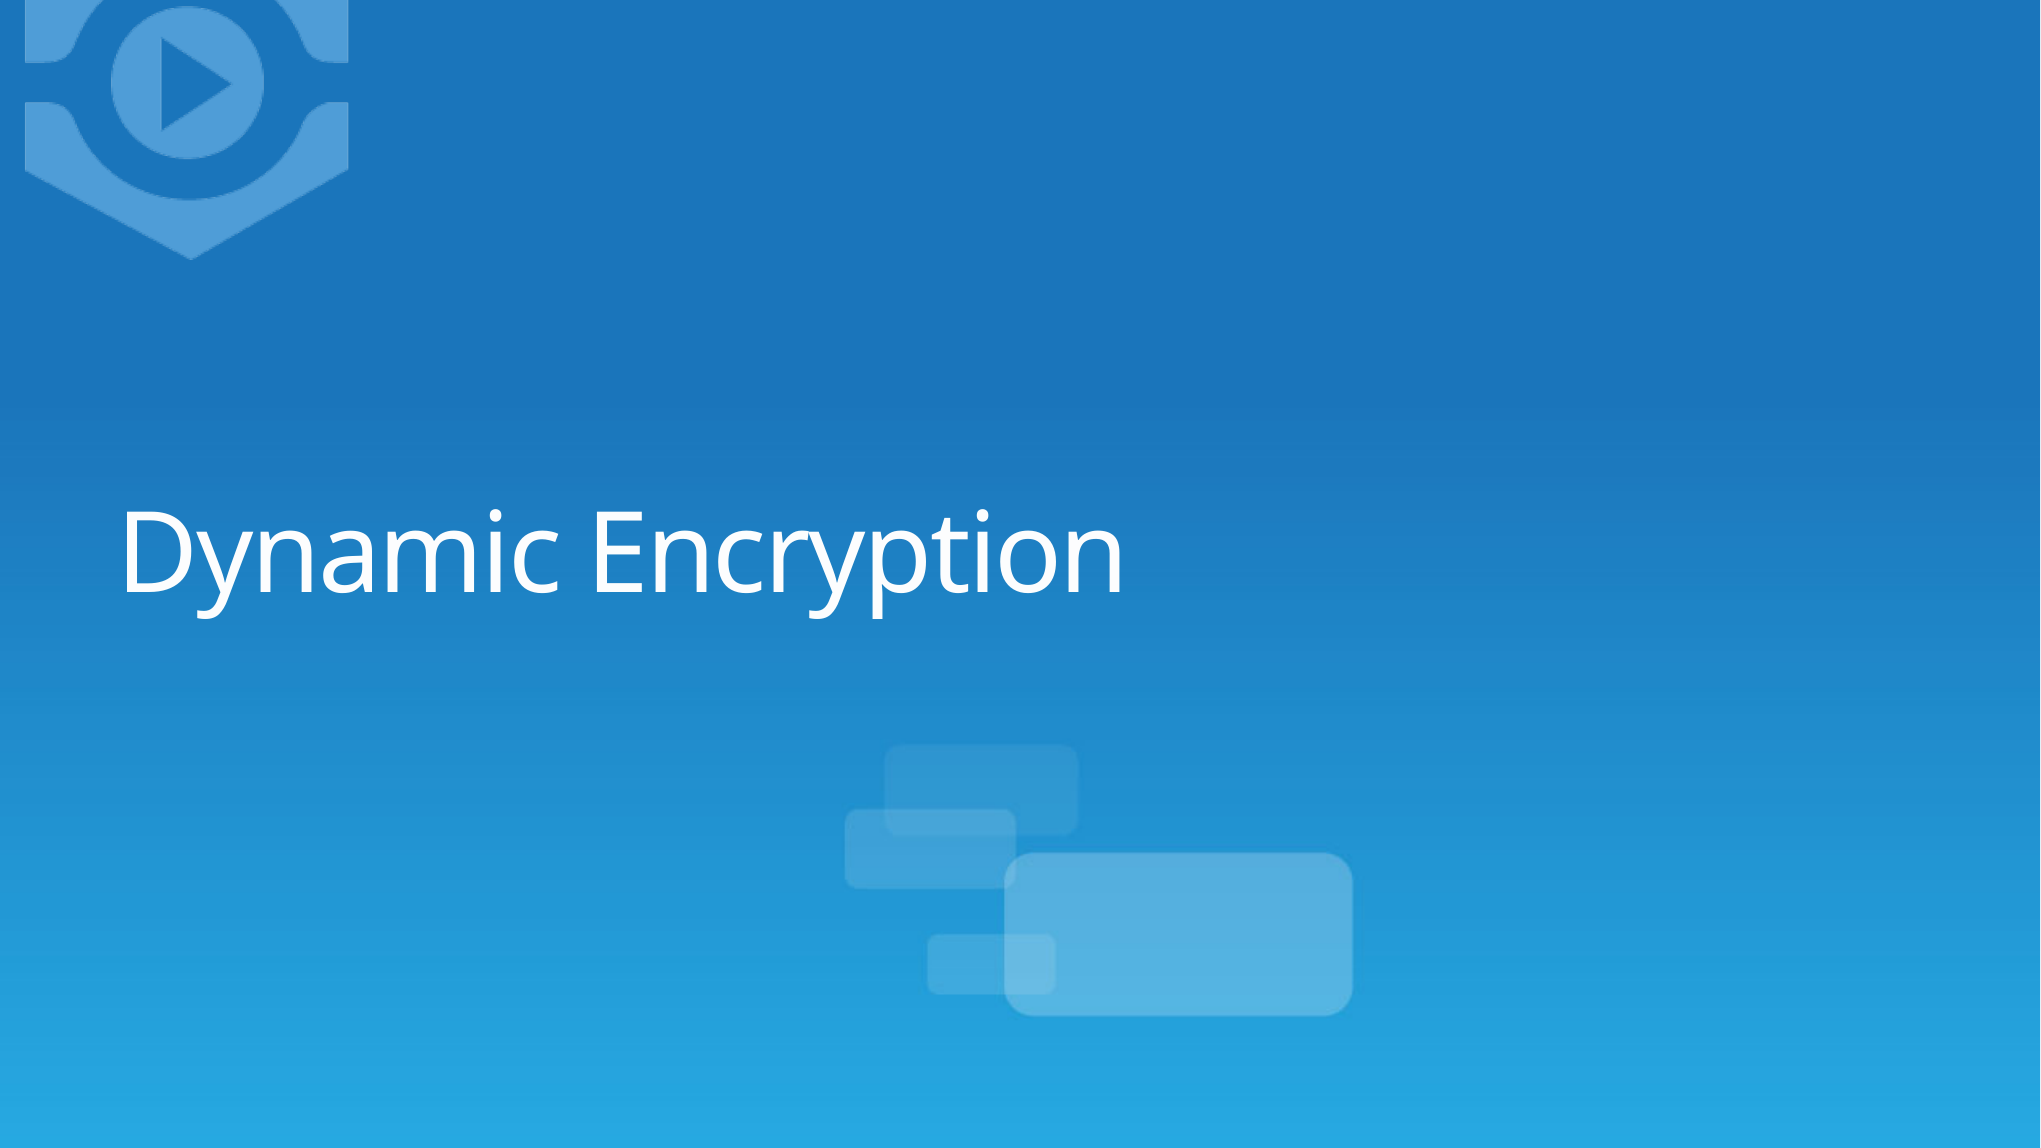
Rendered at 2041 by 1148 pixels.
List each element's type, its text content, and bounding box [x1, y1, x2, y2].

list Dynamic Encryption [86, 455, 2041, 641]
picture [0, 0, 2041, 1148]
